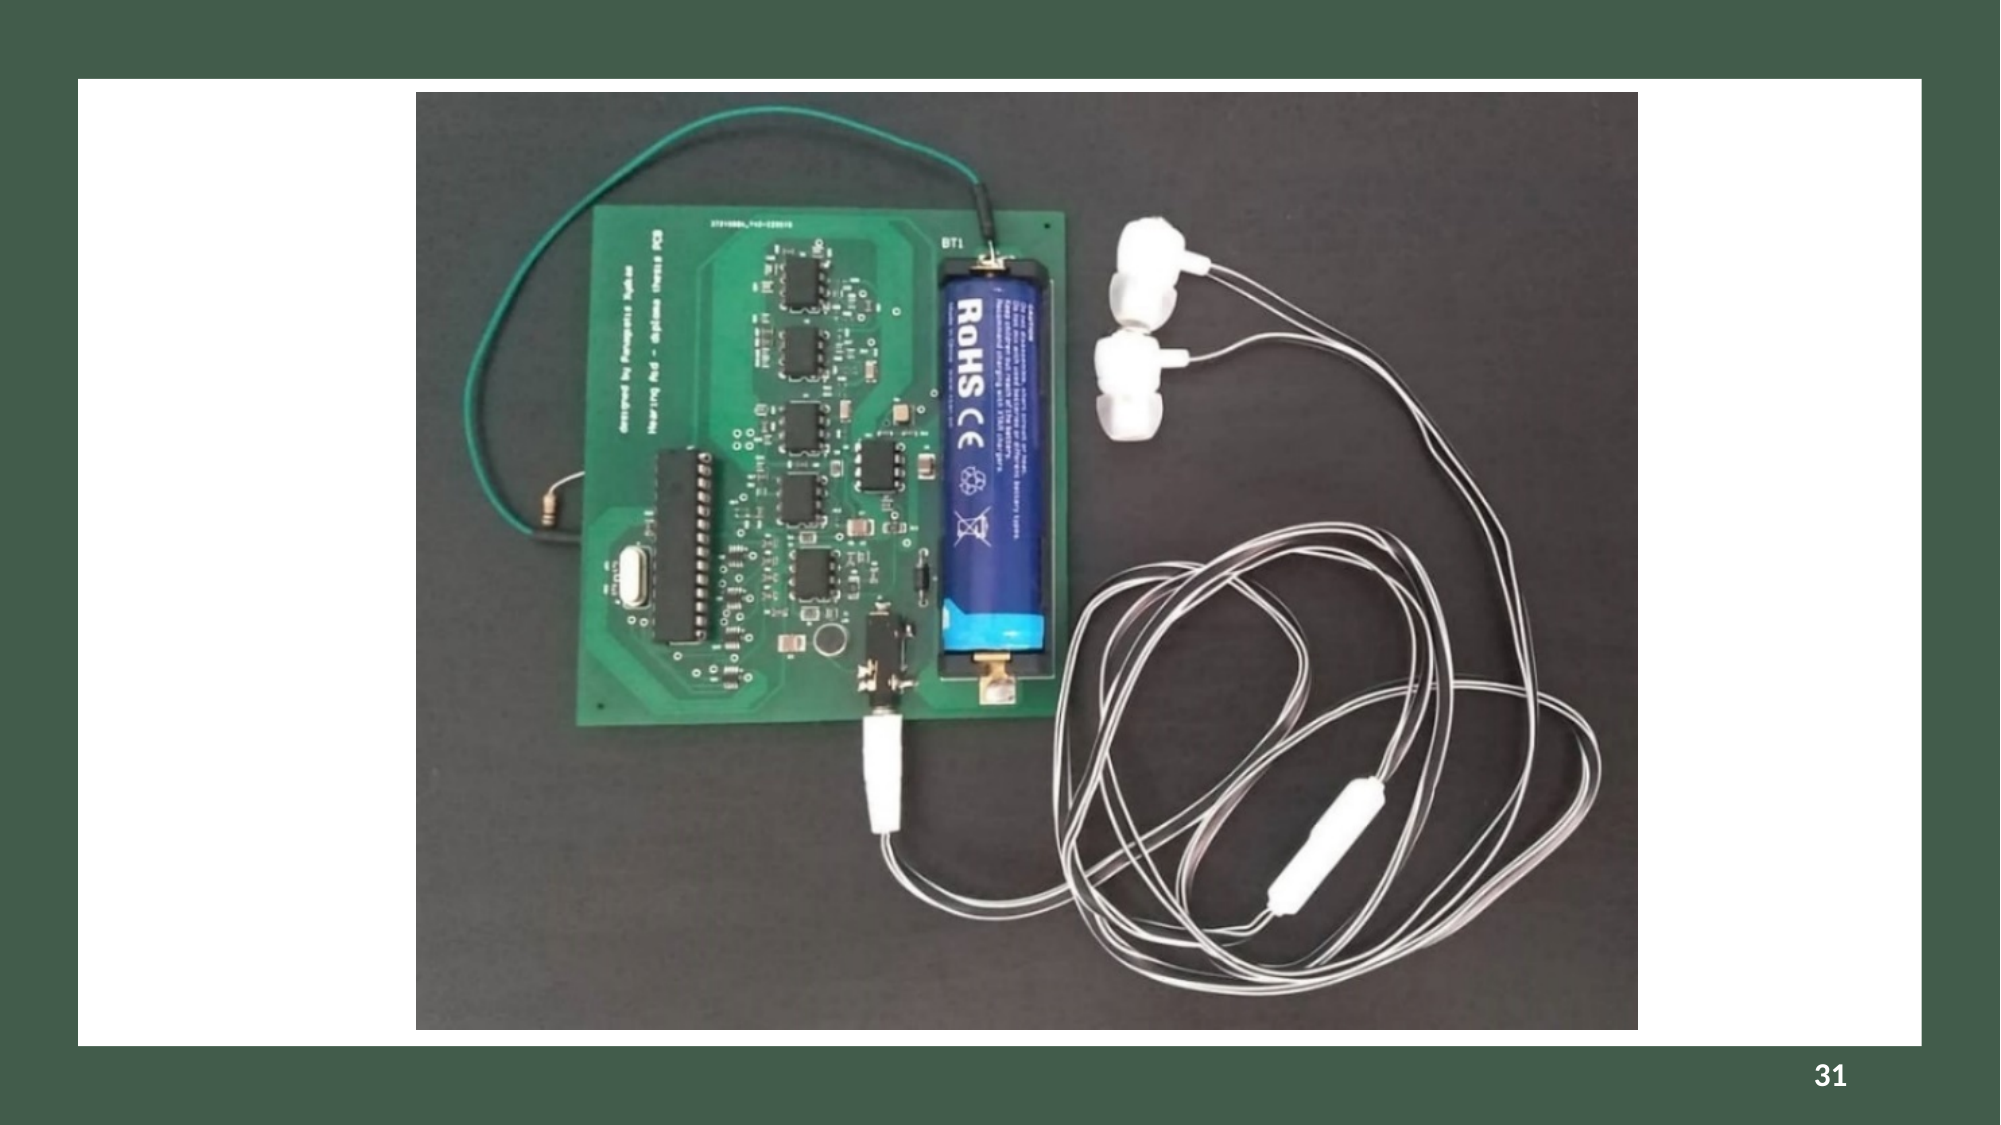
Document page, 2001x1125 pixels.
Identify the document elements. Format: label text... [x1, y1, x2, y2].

text_box [0, 0, 2000, 1125]
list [416, 92, 1638, 1030]
text_box [77, 78, 1923, 1047]
slide_number 31 [1412, 1042, 1863, 1103]
